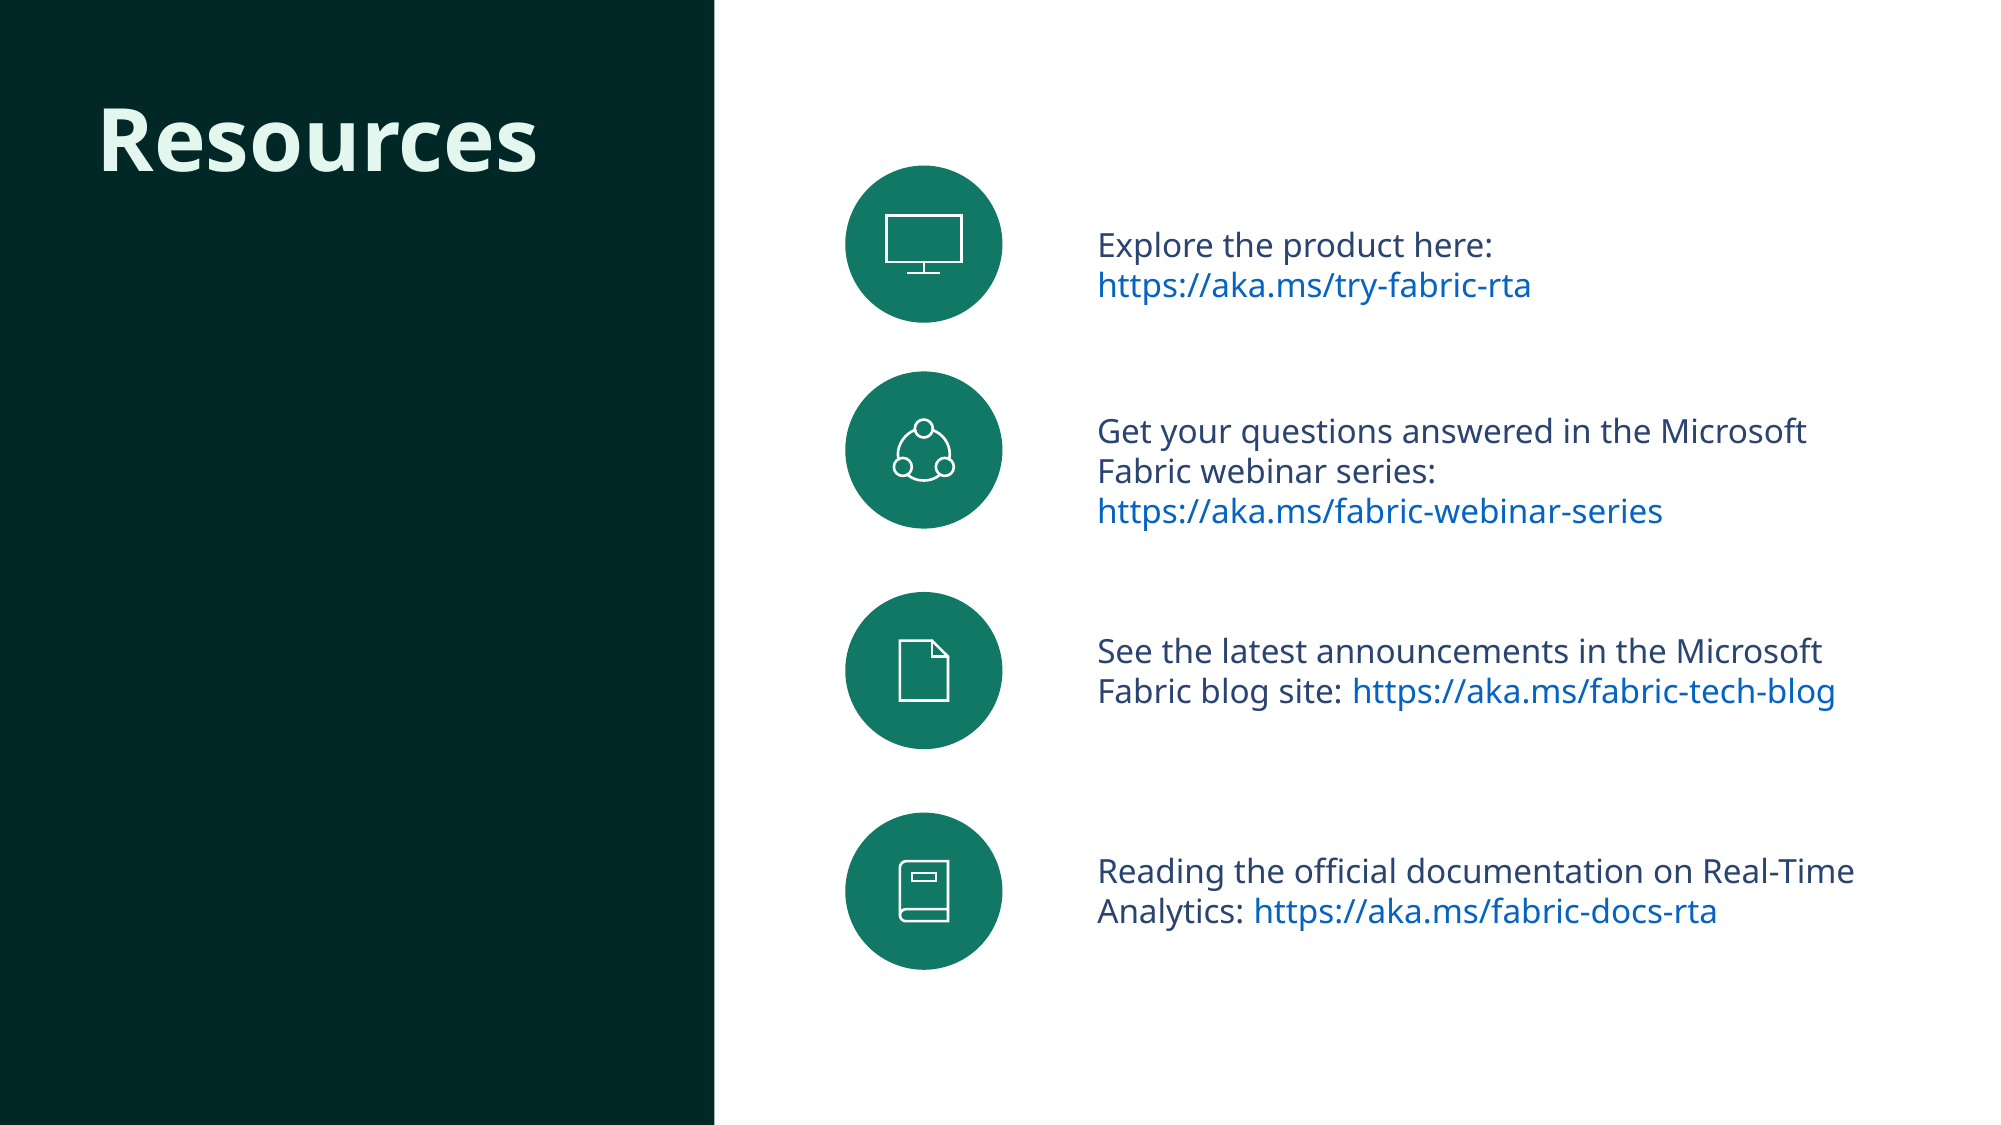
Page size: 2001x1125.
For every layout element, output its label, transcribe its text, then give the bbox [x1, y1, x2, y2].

text_box [844, 370, 1003, 530]
text_box [844, 812, 1003, 971]
text_box [899, 861, 948, 922]
text_box [886, 215, 962, 273]
text_box Explore the product here: https://aka.ms/try-fabric-rta [1097, 223, 1904, 310]
text_box Get your questions answered in the Microsoft Fabric webinar series: https://aka.ms/fabric-webinar-series [1097, 410, 1865, 536]
text_box [844, 591, 1003, 750]
text_box [844, 164, 1003, 324]
text_box See the latest announcements in the Microsoft Fabric blog site: https://aka.ms/fabric-tech-blog [1097, 630, 1880, 716]
title Resources [96, 96, 619, 289]
text_box [899, 640, 948, 701]
text_box [893, 419, 954, 481]
text_box Reading the official documentation on Real-Time Analytics: https://aka.ms/fabric-docs-rta [1097, 849, 1880, 936]
